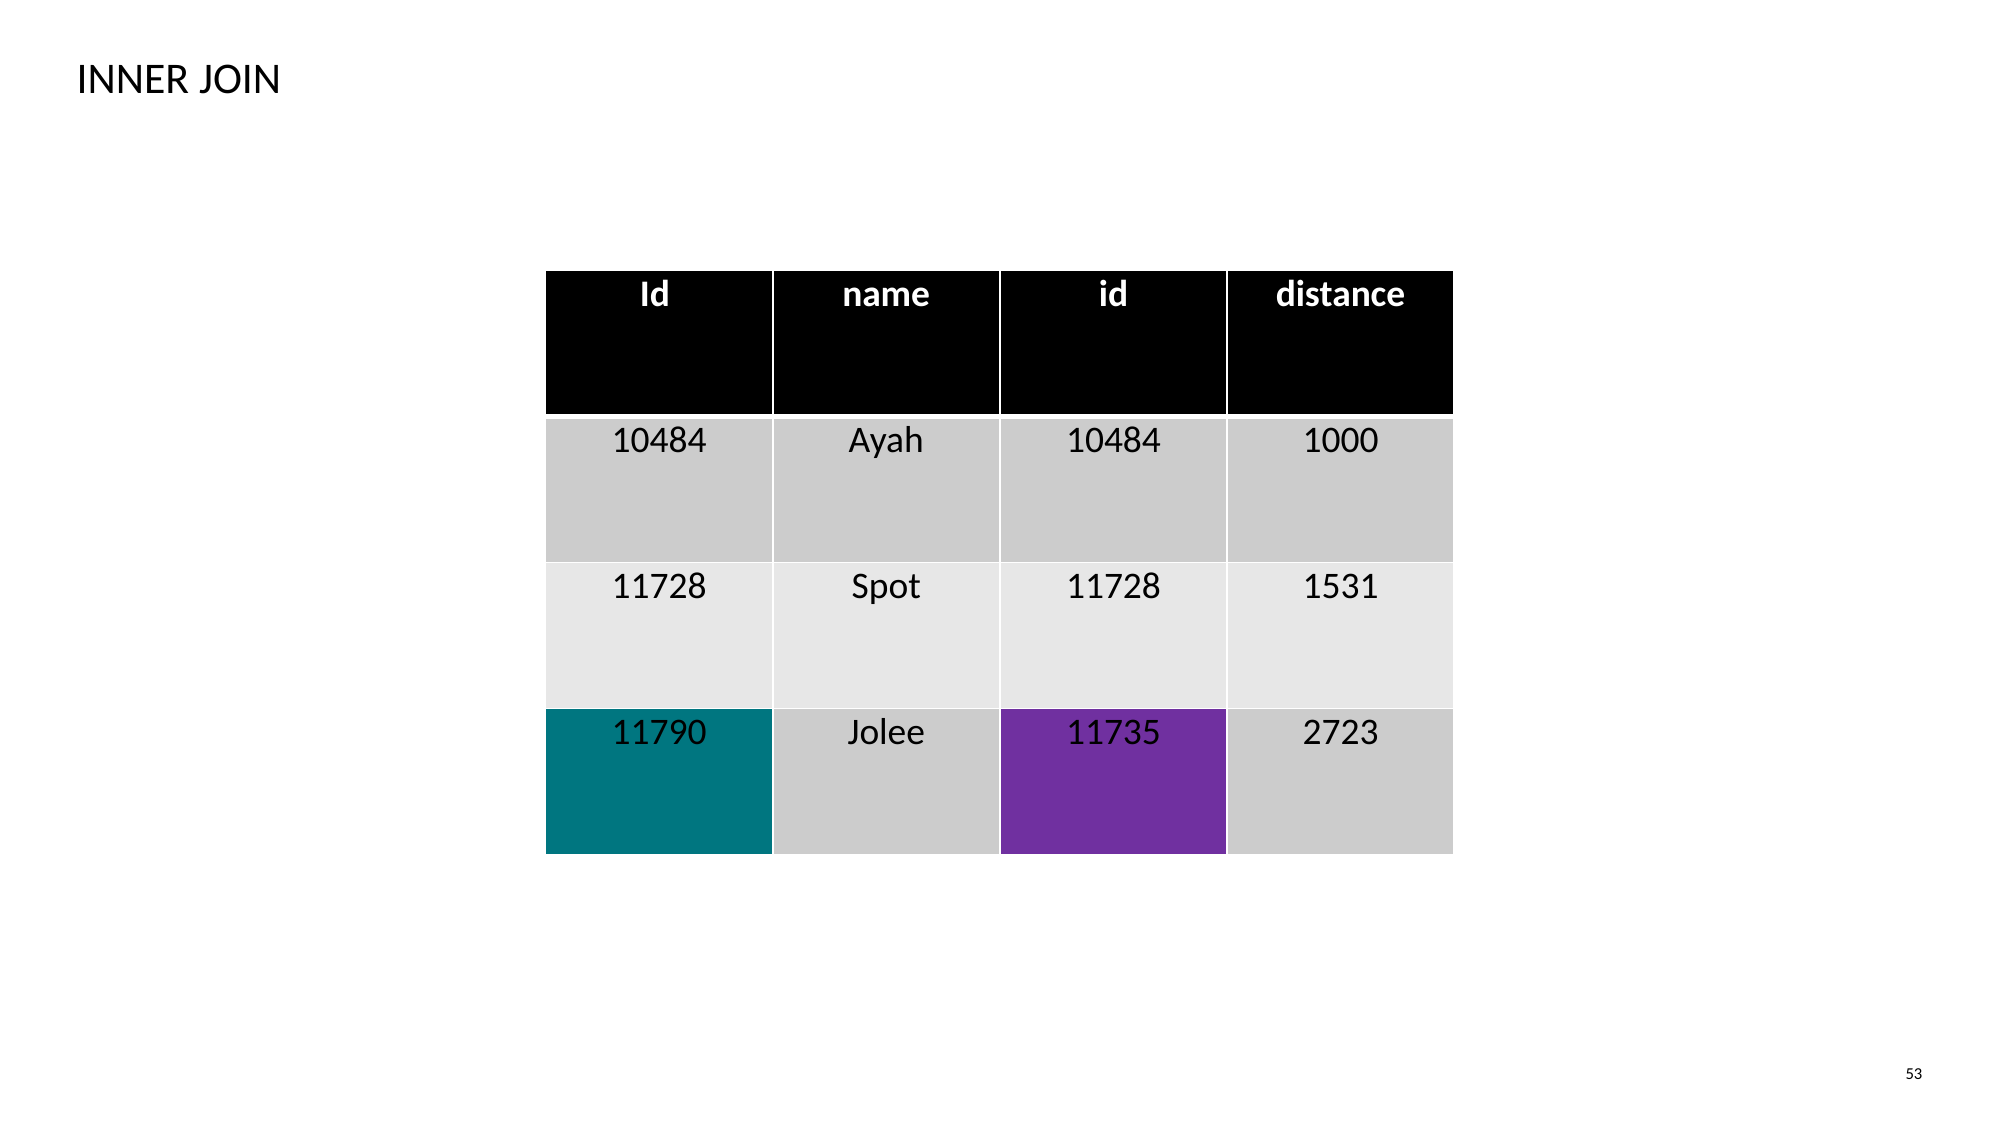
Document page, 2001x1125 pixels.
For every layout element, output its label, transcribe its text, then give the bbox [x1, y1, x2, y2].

table_cell 10484 [1001, 419, 1226, 562]
table_header name [774, 271, 999, 414]
table_cell 11728 [546, 563, 772, 708]
title INNER JOIN [76, 50, 1915, 107]
table_cell Ayah [774, 419, 999, 562]
table_cell 1531 [1228, 563, 1453, 708]
table_cell 10484 [546, 419, 772, 562]
table_header id [1001, 271, 1226, 414]
table_cell 11728 [1001, 563, 1226, 708]
table_cell 11790 [546, 709, 772, 854]
table_header Id [546, 271, 772, 414]
table_cell 11735 [1001, 709, 1226, 854]
table_cell 2723 [1228, 709, 1453, 854]
table_cell 1000 [1228, 419, 1453, 562]
table_cell Spot [774, 563, 999, 708]
table_header distance [1228, 271, 1453, 414]
table_cell Jolee [774, 709, 999, 854]
